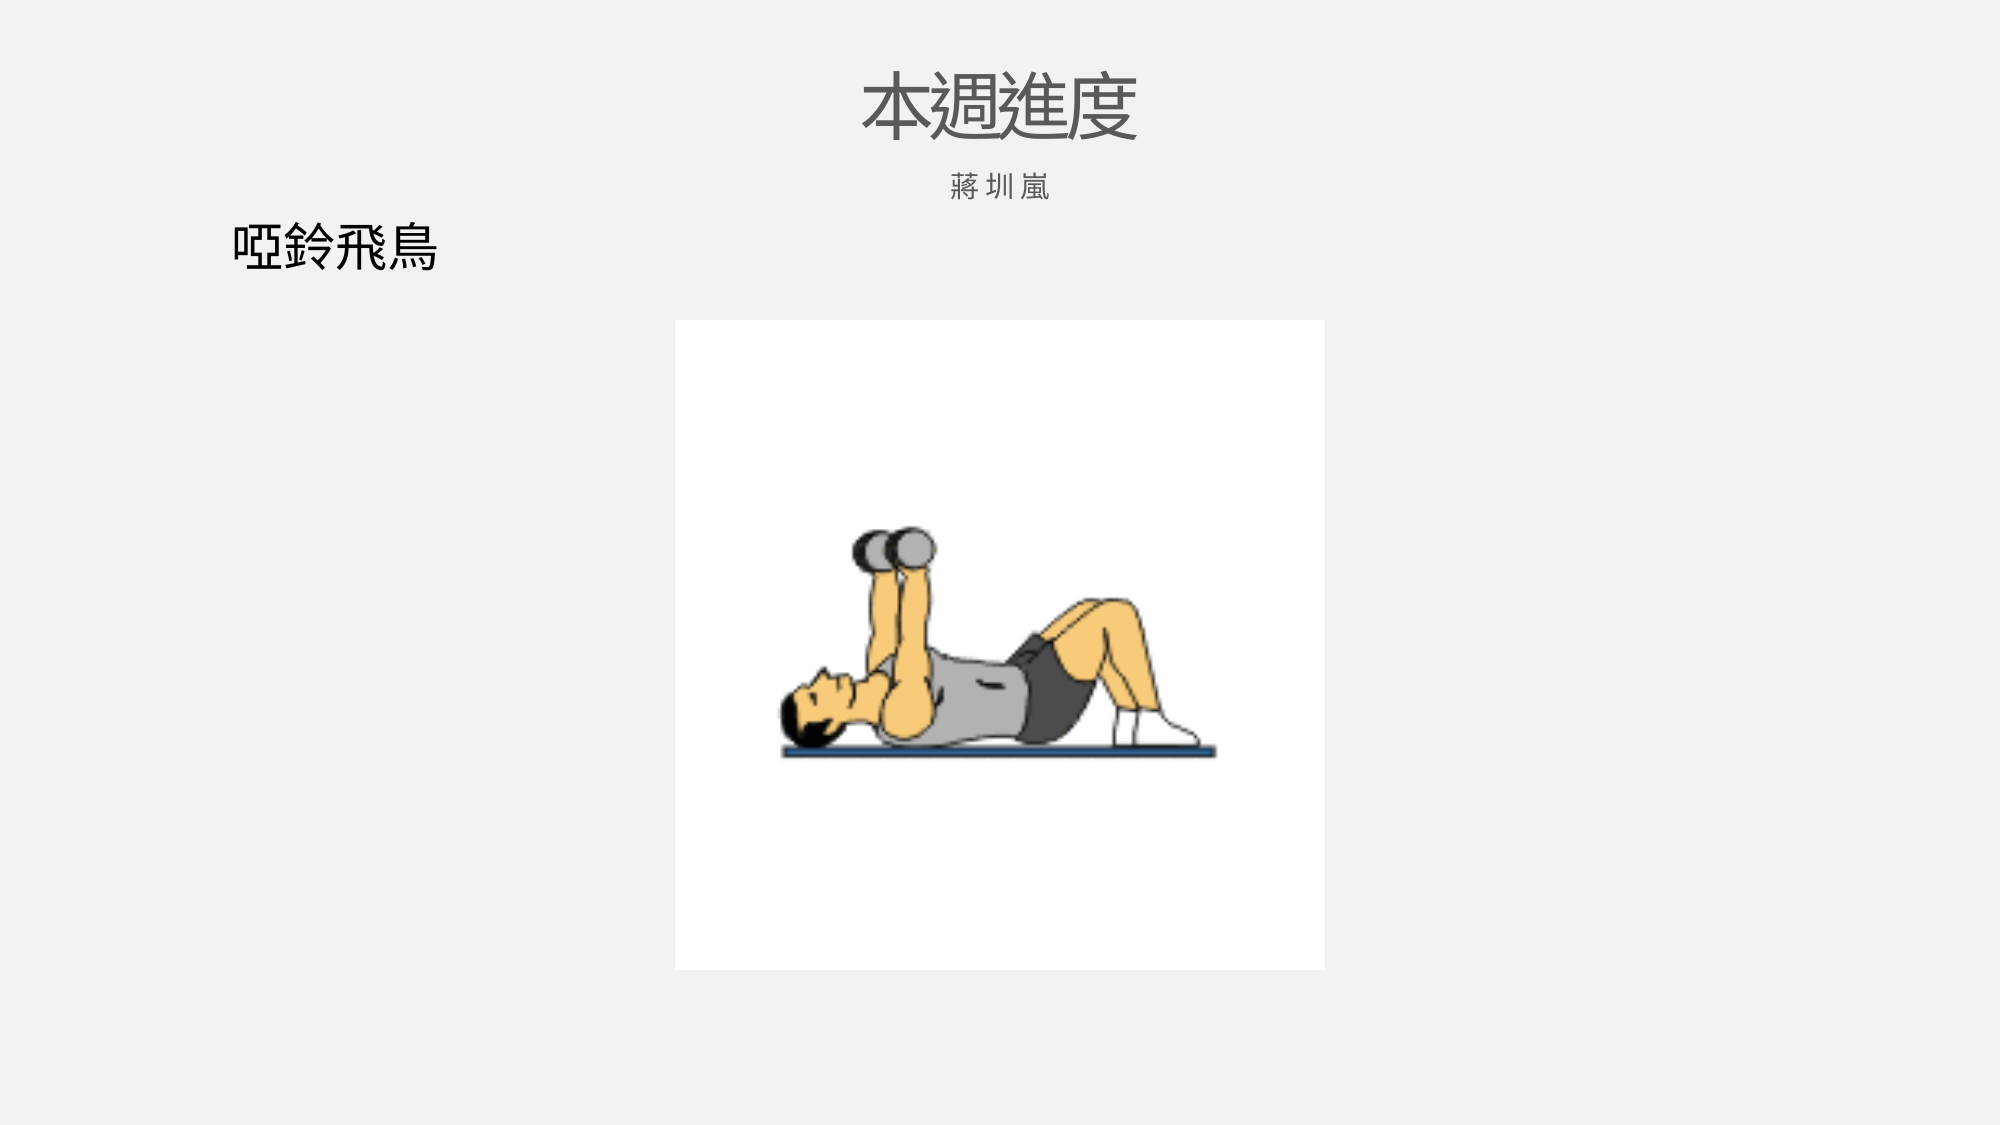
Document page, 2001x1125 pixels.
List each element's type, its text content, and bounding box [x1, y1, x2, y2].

text_box 啞鈴飛鳥 [216, 220, 996, 280]
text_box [573, 52, 1427, 214]
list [675, 320, 1325, 970]
